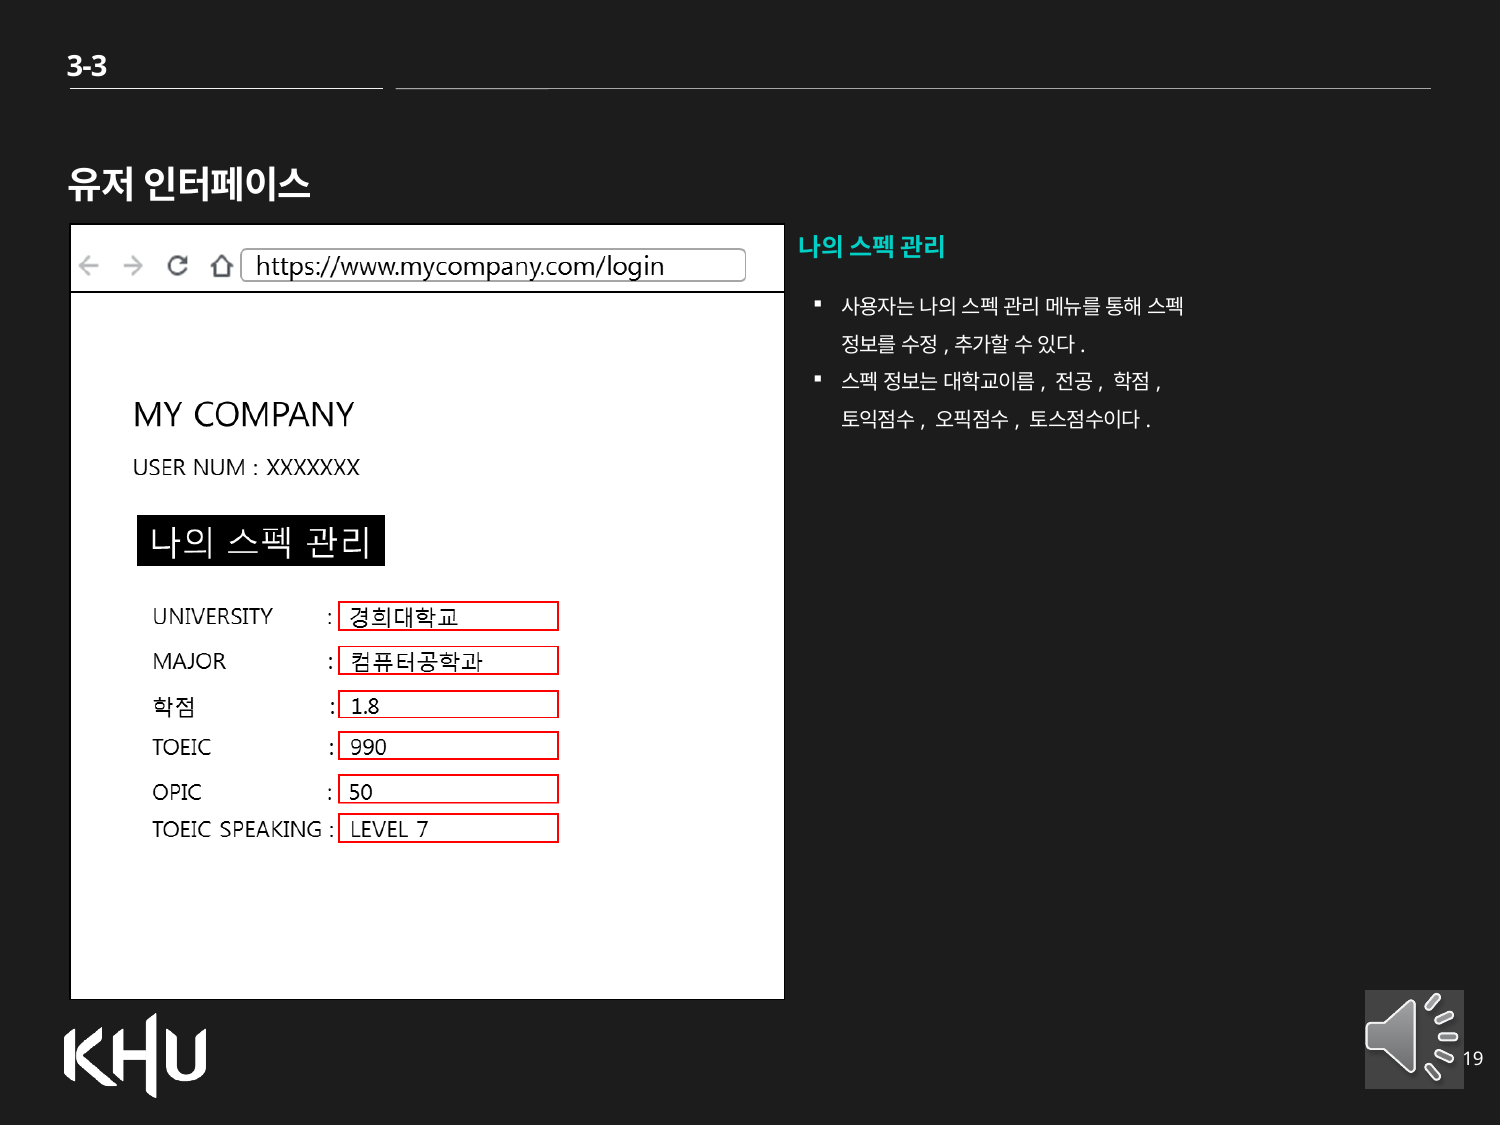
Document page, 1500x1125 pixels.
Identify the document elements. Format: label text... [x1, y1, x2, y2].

title 유저 인터페이스 [52, 153, 384, 395]
text_box 나의 스펙 관리 [786, 223, 1322, 269]
text_box 19 [1470, 1039, 1499, 1080]
picture [64, 1013, 206, 1098]
picture [1364, 989, 1465, 1090]
text_box 3-3 [51, 39, 123, 90]
picture [69, 223, 785, 1000]
text_box 사용자는 나의 스펙 관리 메뉴를 통해 스펙 정보를 수정,추가할 수 있다. 스펙 정보는 대학교이름, 전공, 학점, 토익점수, 오픽점수, 토스점수이다. [798, 274, 1248, 439]
